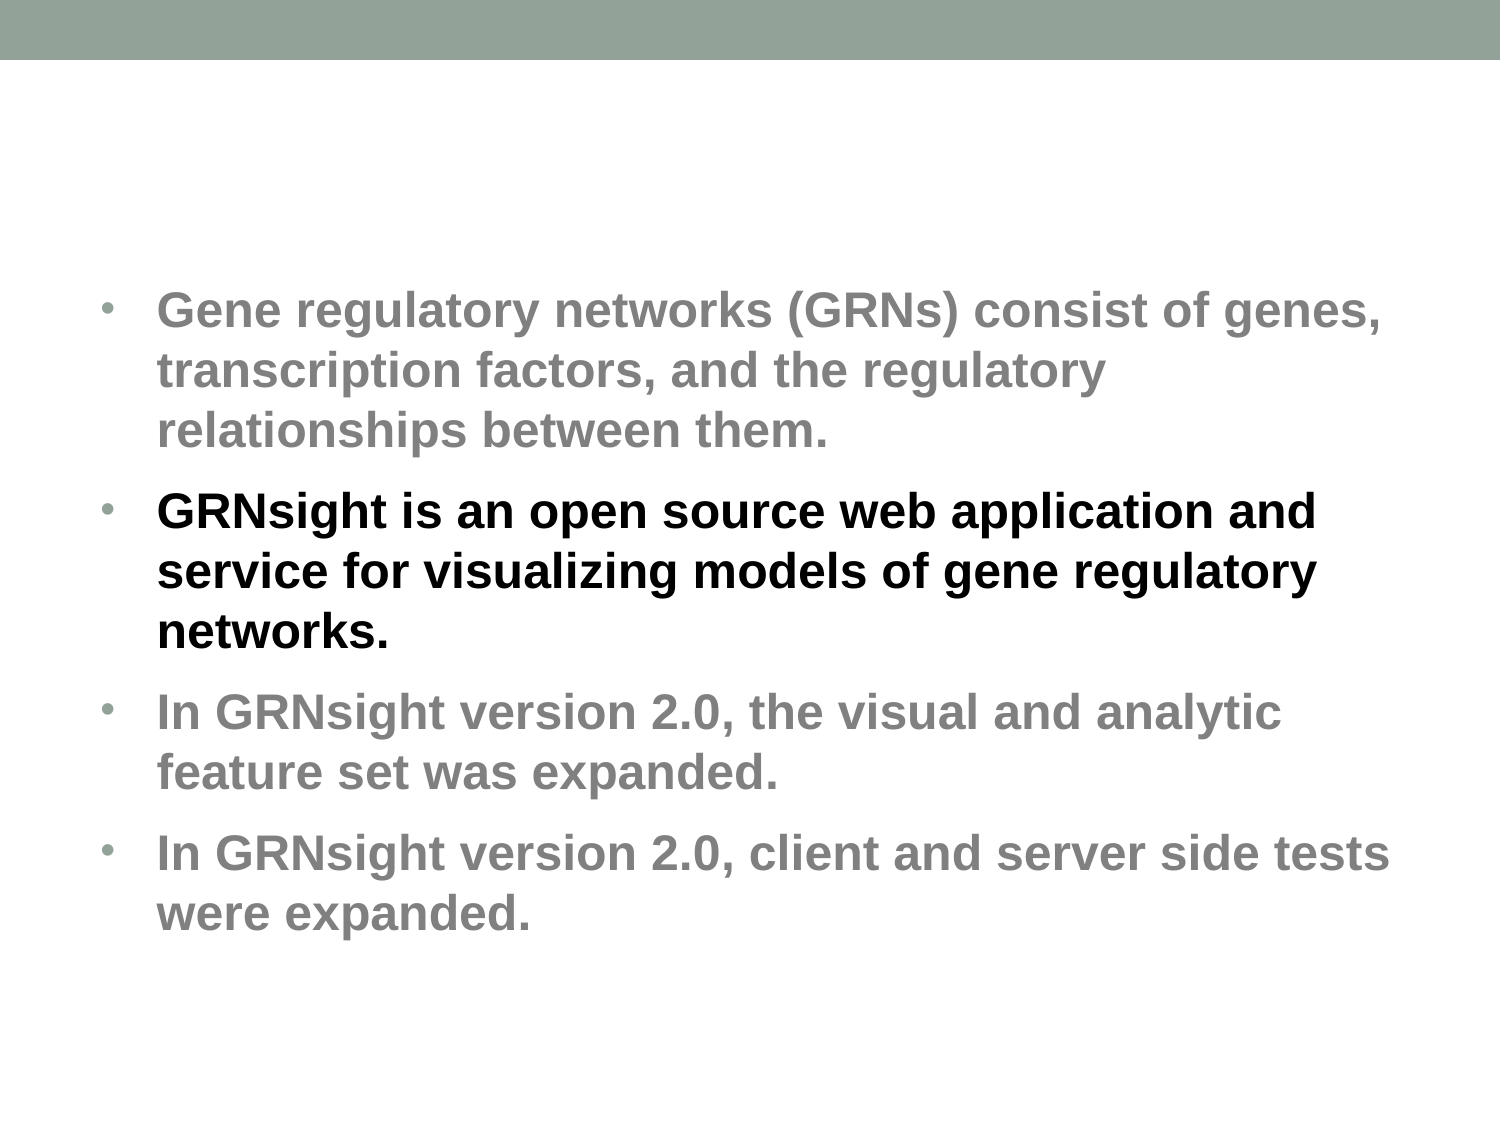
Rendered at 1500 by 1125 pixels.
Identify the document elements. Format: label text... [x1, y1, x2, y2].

list Gene regulatory networks (GRNs) consist of genes, transcription factors, and the regulatory relationships between them. GRNsight is an open source web application and service for visualizing models of gene regulatory networks. In GRNsight version 2.0, the visual and analytic feature set was expanded. In GRNsight version 2.0, client and server side tests were expanded. [47, 262, 1425, 1063]
